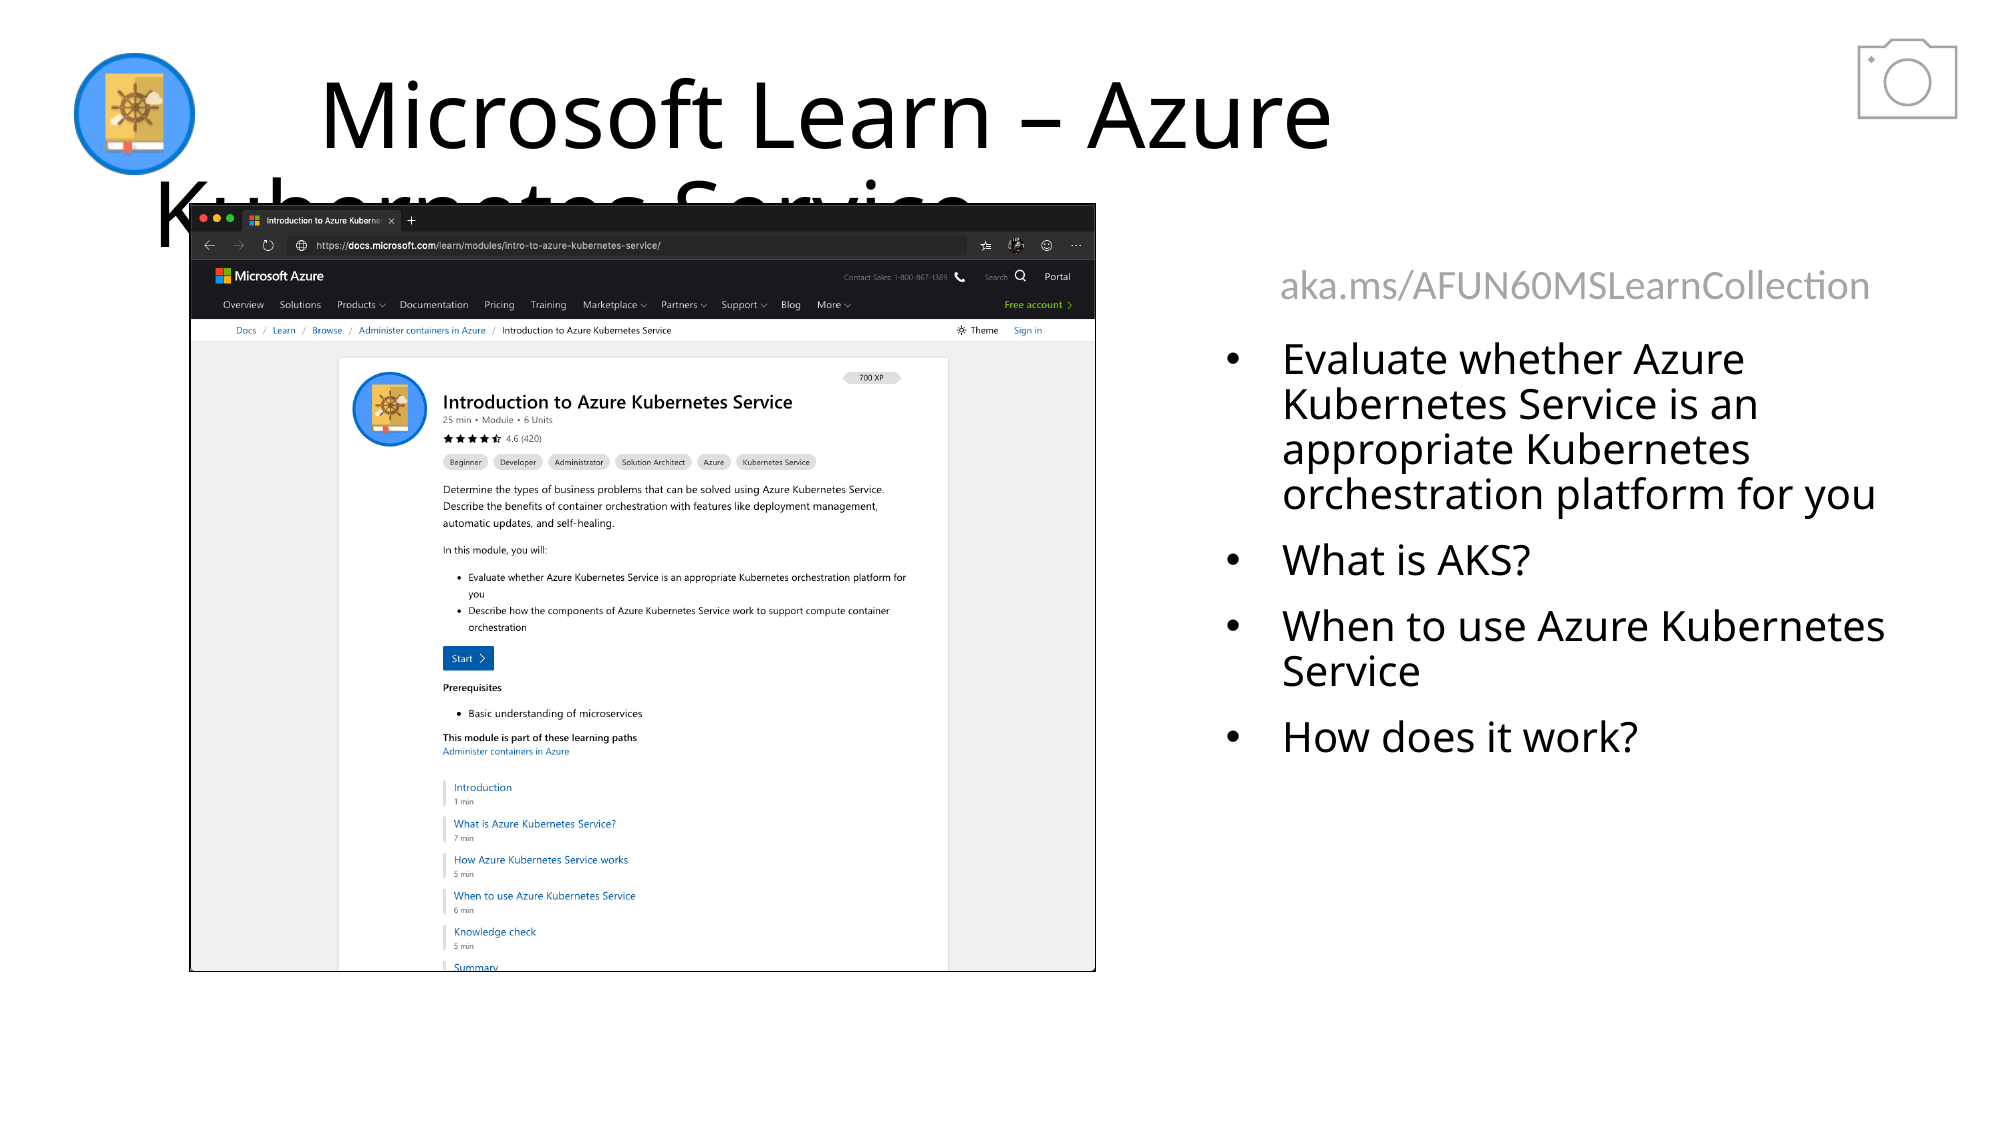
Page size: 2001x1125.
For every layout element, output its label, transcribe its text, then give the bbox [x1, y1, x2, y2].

title Microsoft Learn – Azure Kubernetes Service [137, 59, 1863, 278]
text_box [1858, 39, 1957, 118]
list Evaluate whether Azure Kubernetes Service is an appropriate Kubernetes orchestration platform for you What is AKS? When to use Azure Kubernetes Service How does it work? [1210, 331, 1905, 776]
picture [74, 53, 195, 175]
text_box aka.ms/AFUN60MSLearnCollection [1279, 258, 1872, 309]
picture [189, 203, 1096, 972]
